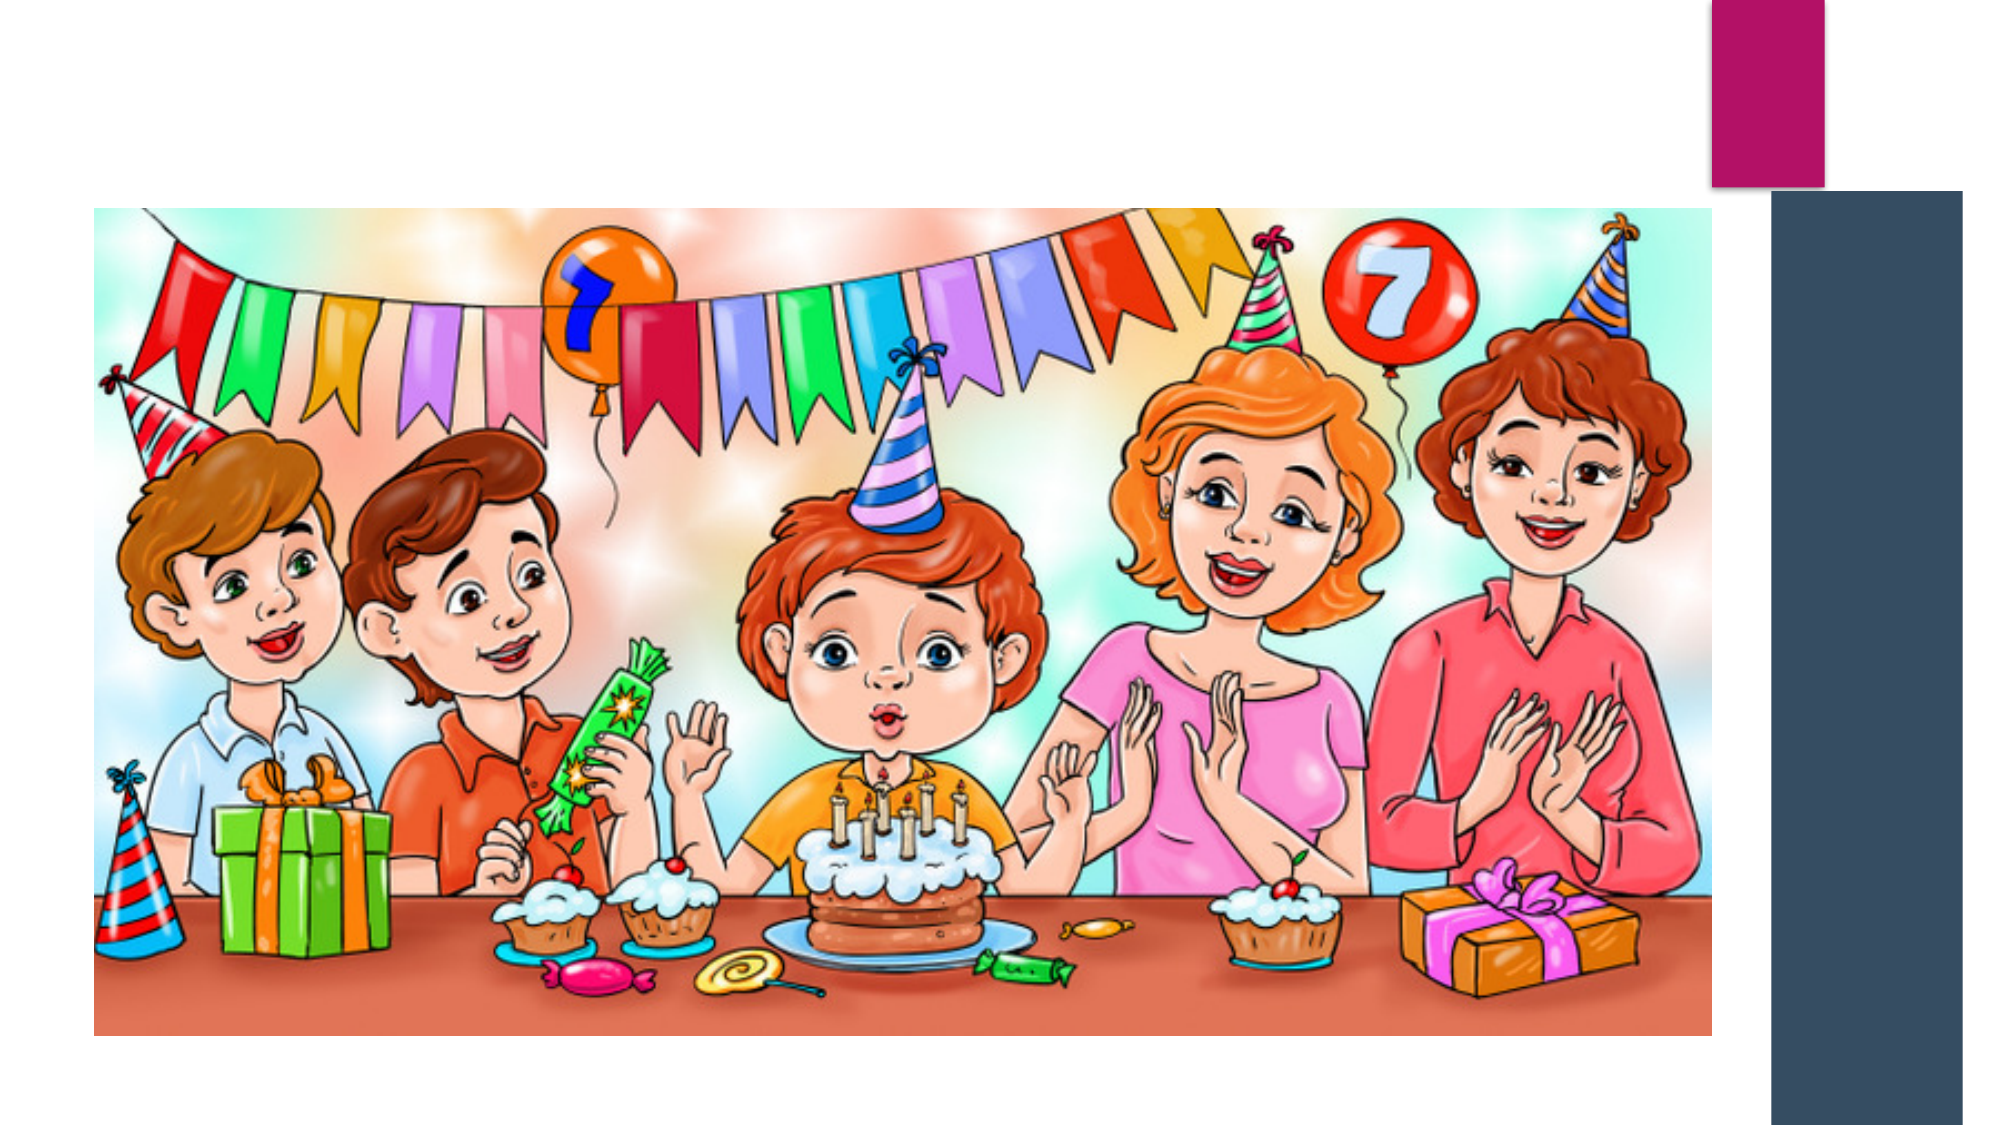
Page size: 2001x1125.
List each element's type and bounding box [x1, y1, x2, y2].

text_box [1770, 190, 1964, 1125]
picture [94, 208, 1712, 1036]
